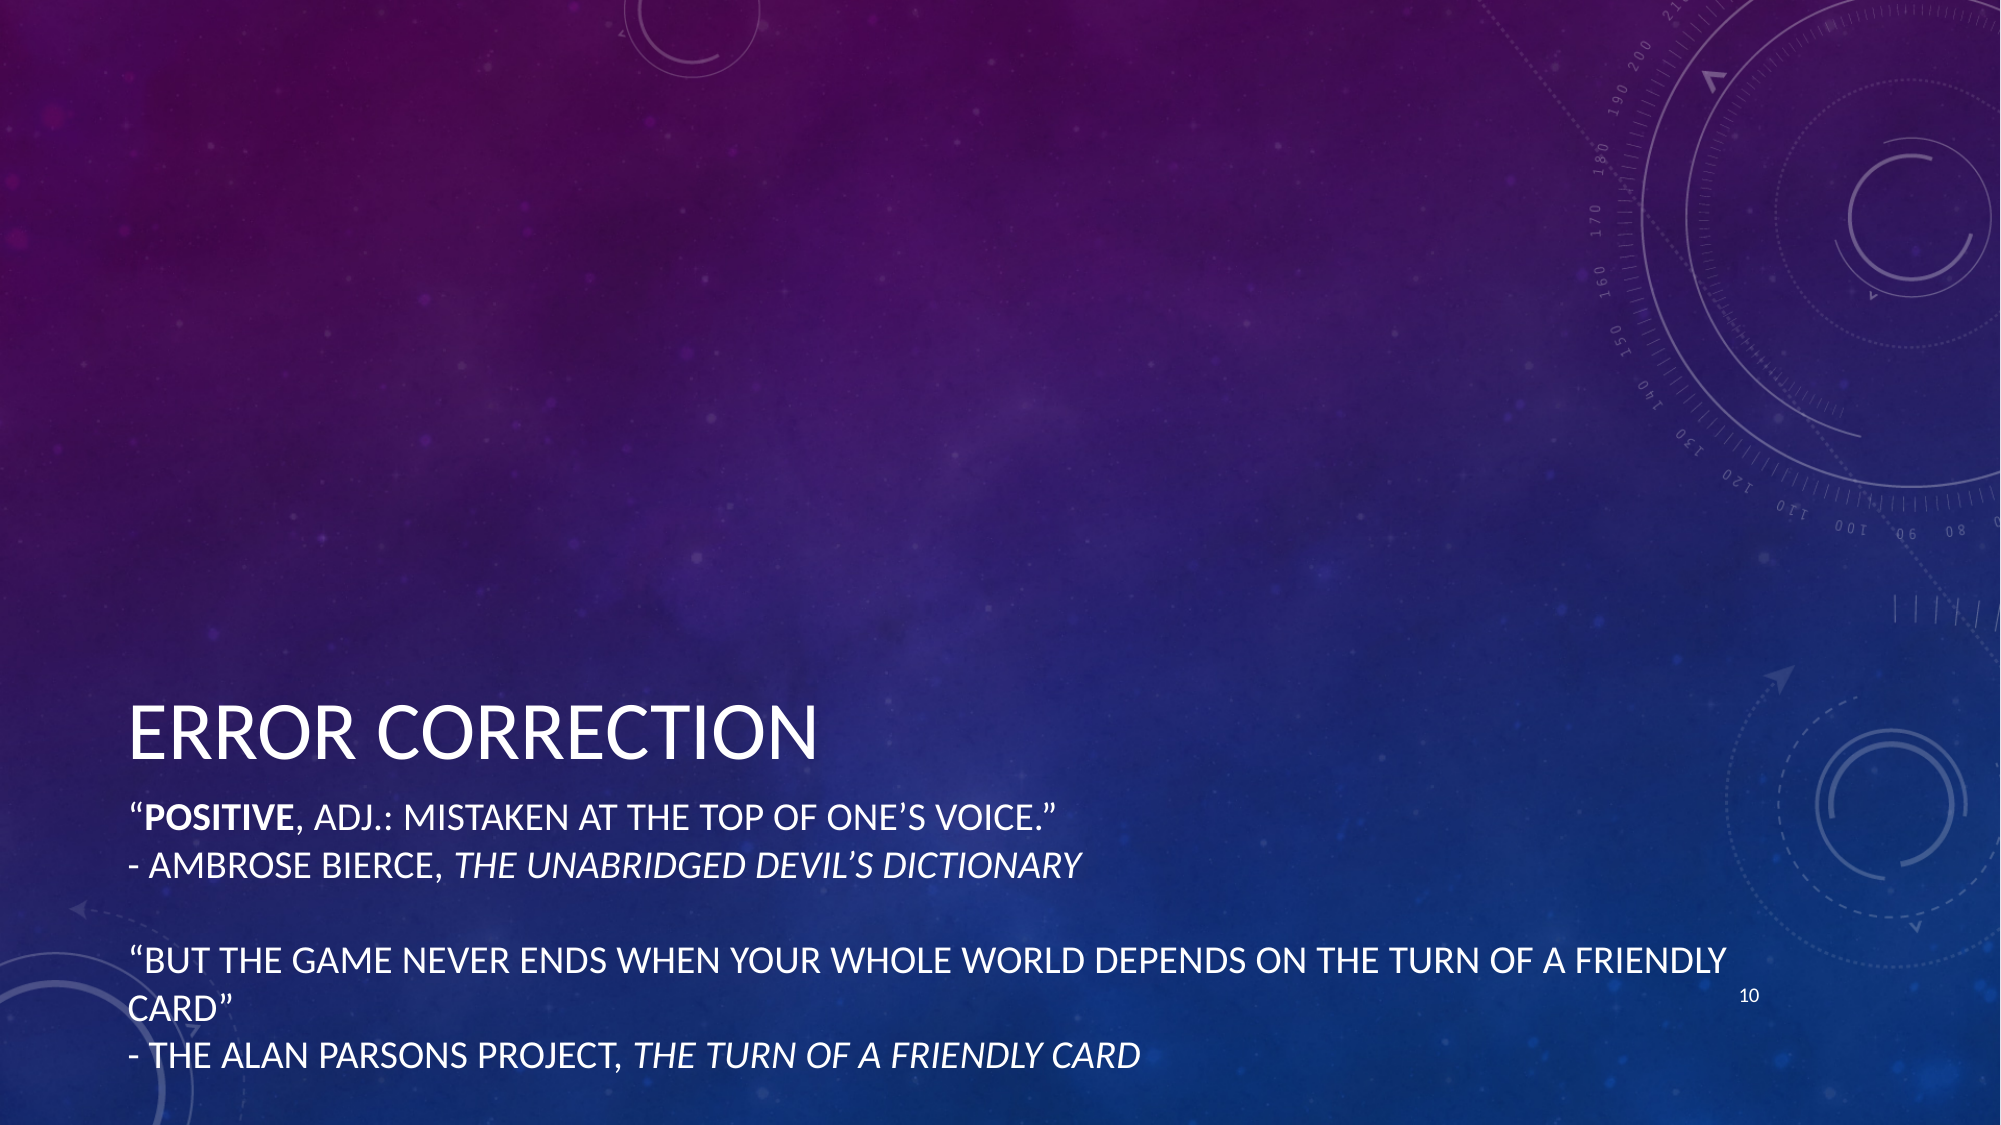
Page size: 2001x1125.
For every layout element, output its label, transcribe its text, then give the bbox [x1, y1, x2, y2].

slide_number 10 [1684, 963, 1775, 1025]
title ERROR CORRECTION [112, 542, 1775, 783]
picture [0, 0, 2001, 1125]
list “POSITIVE, ADJ.: MISTAKEN AT THE TOP OF ONE’S VOICE.” - AMBROSE BIERCE, THE UNABRIDGED DEVIL’S DICTIONARY “BUT THE GAME NEVER ENDS WHEN YOUR WHOLE WORLD DEPENDS ON THE TURN OF A FRIENDLY CARD” - THE ALAN PARSONS PROJECT, THE TURN OF A FRIENDLY CARD [112, 783, 1775, 1086]
